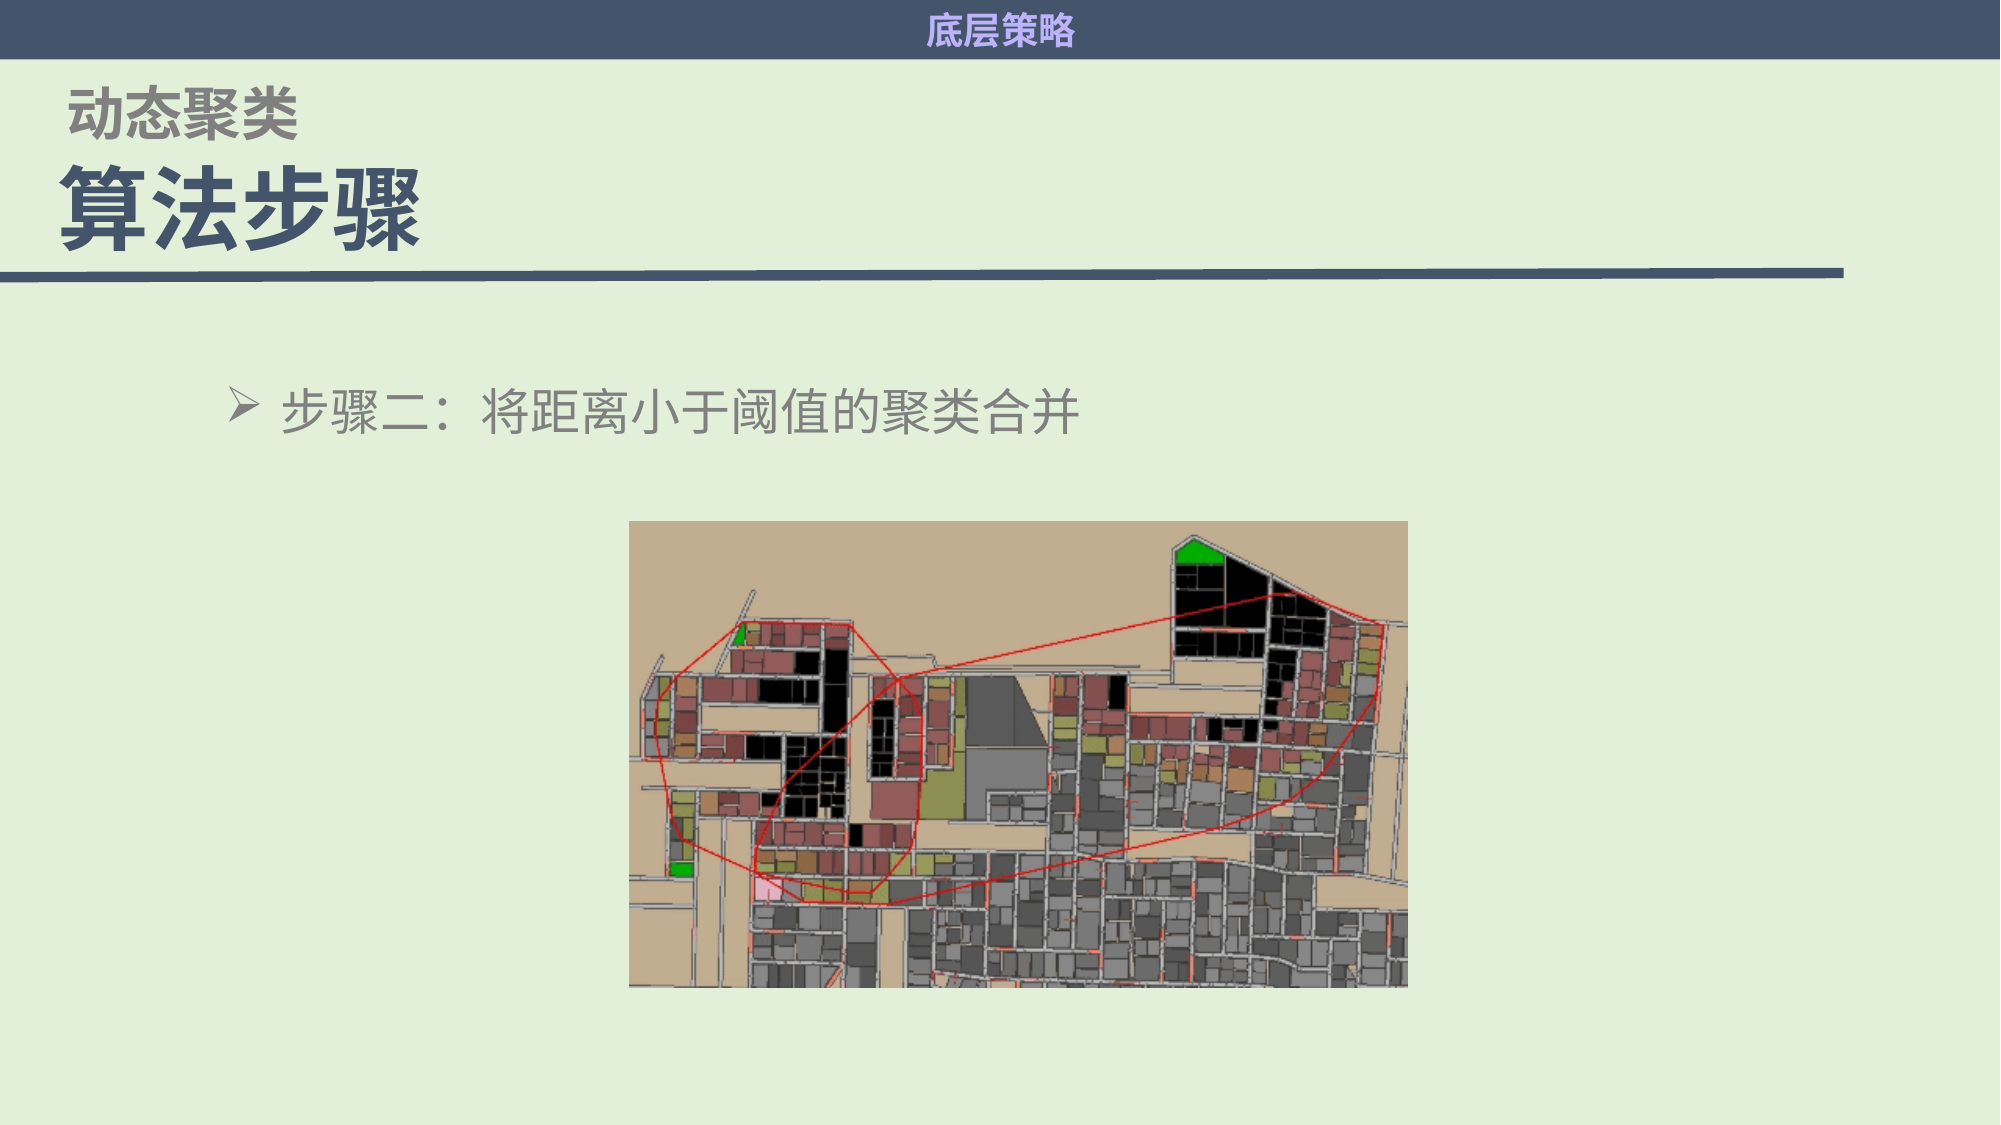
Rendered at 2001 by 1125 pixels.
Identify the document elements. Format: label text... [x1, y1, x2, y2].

text_box 底层策略 [0, 0, 2000, 60]
picture [629, 521, 1408, 988]
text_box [0, 272, 1844, 278]
text_box 算法步骤 [43, 144, 1150, 269]
text_box 步骤二：将距离小于阈值的聚类合并 [209, 342, 1152, 448]
text_box 动态聚类 [51, 69, 379, 155]
